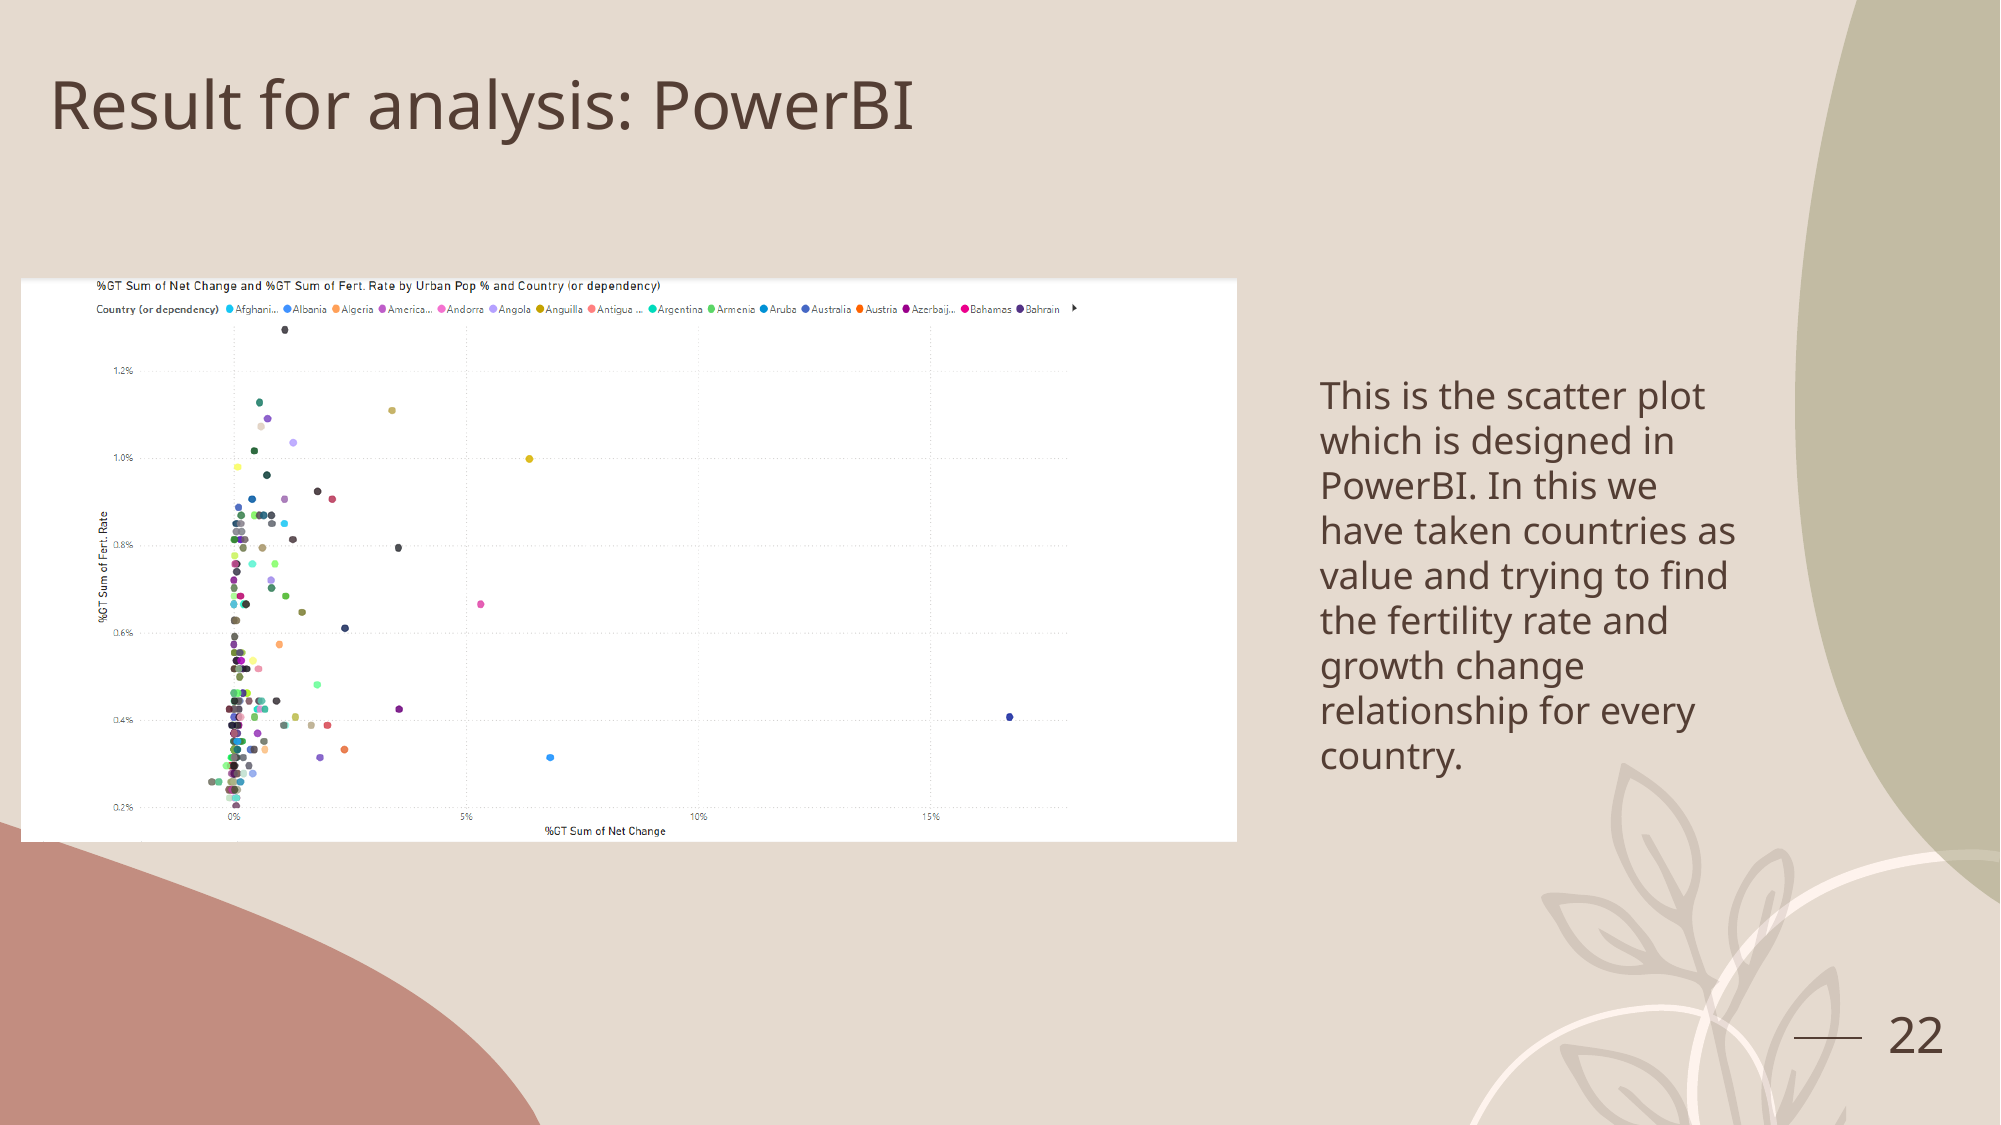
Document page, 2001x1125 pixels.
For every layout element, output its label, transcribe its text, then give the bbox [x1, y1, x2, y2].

text_box This is the scatter plot which is designed in PowerBI. In this we have taken countries as value and trying to find the fertility rate and growth change relationship for every country. [1304, 364, 1755, 785]
title Result for analysis: PowerBI [34, 0, 1271, 150]
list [21, 278, 1237, 842]
slide_number 22 [1862, 964, 1971, 1112]
